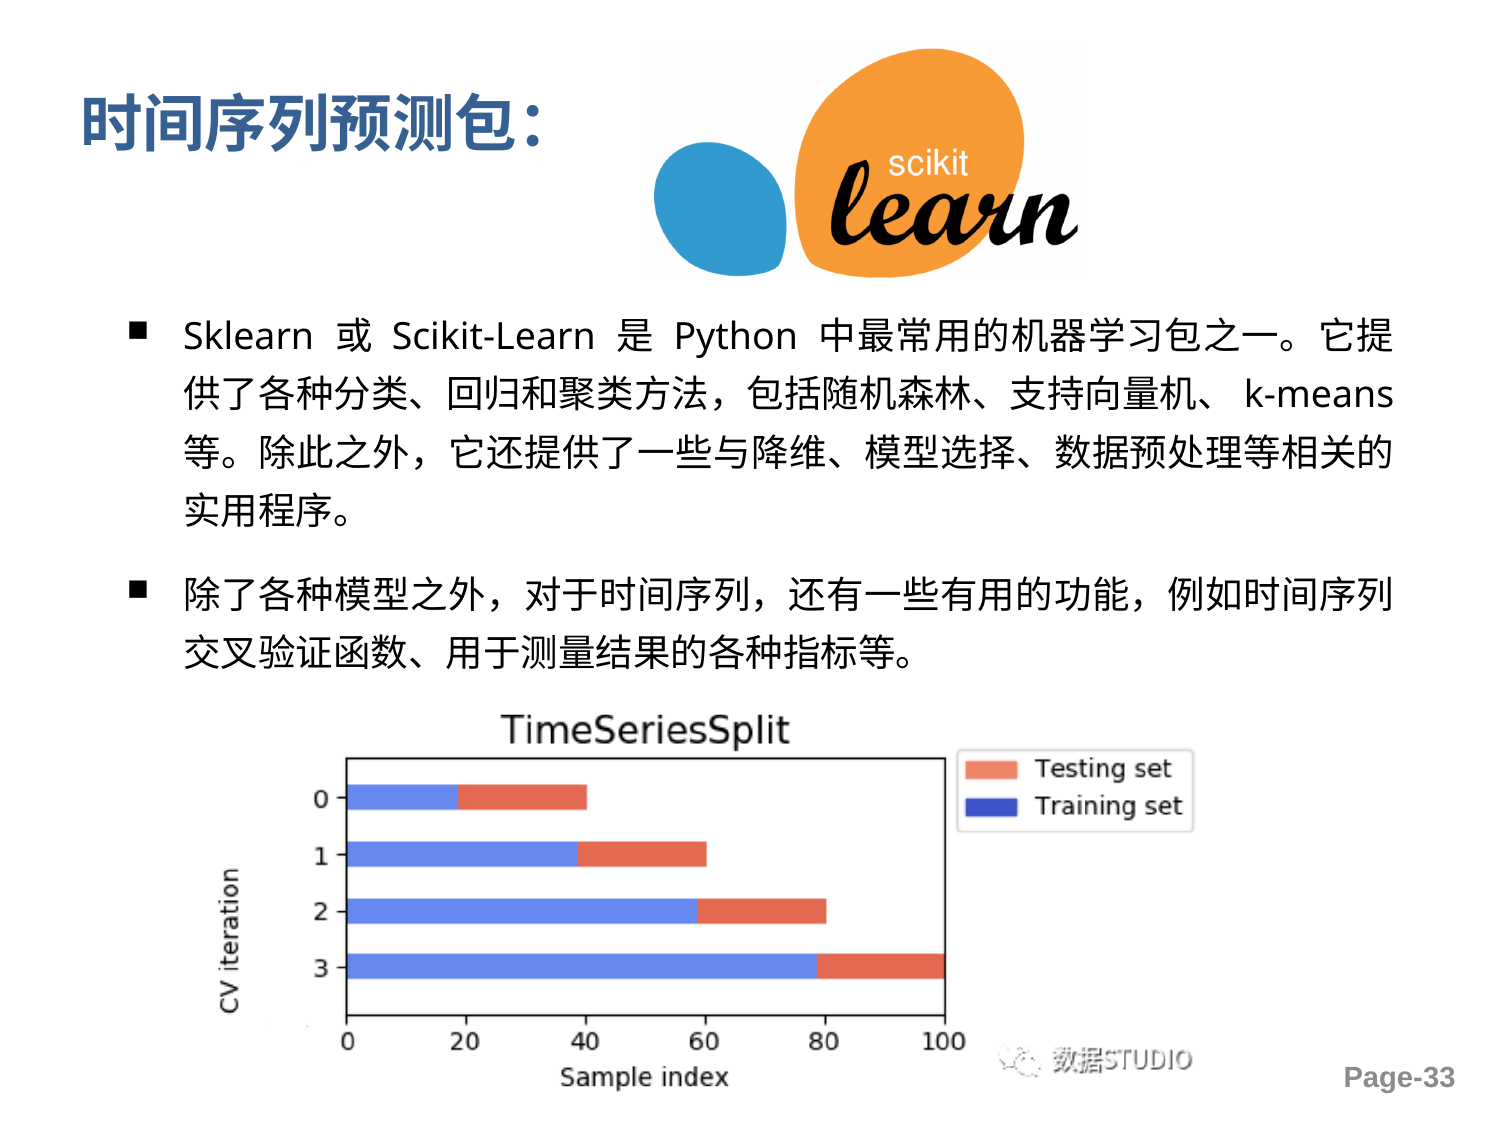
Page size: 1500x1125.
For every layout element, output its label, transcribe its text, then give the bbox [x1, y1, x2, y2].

title 时间序列预测包： [64, 30, 1500, 168]
picture [643, 42, 1084, 280]
picture [194, 674, 1224, 1106]
text_box Sklearn 或 Scikit-Learn 是 Python 中最常用的机器学习包之一。它提供了各种分类、回归和聚类方法，包括随机森林、支持向量机、k-means 等。除此之外，它还提供了一些与降维、模型选择、数据预处理等相关的实用程序。 除了各种模型之外，对于时间序列，还有一些有用的功能，例如时间序列交叉验证函数、用于测量结果的各种指标等。 [112, 290, 1410, 682]
slide_number Page- [1229, 1045, 1471, 1106]
